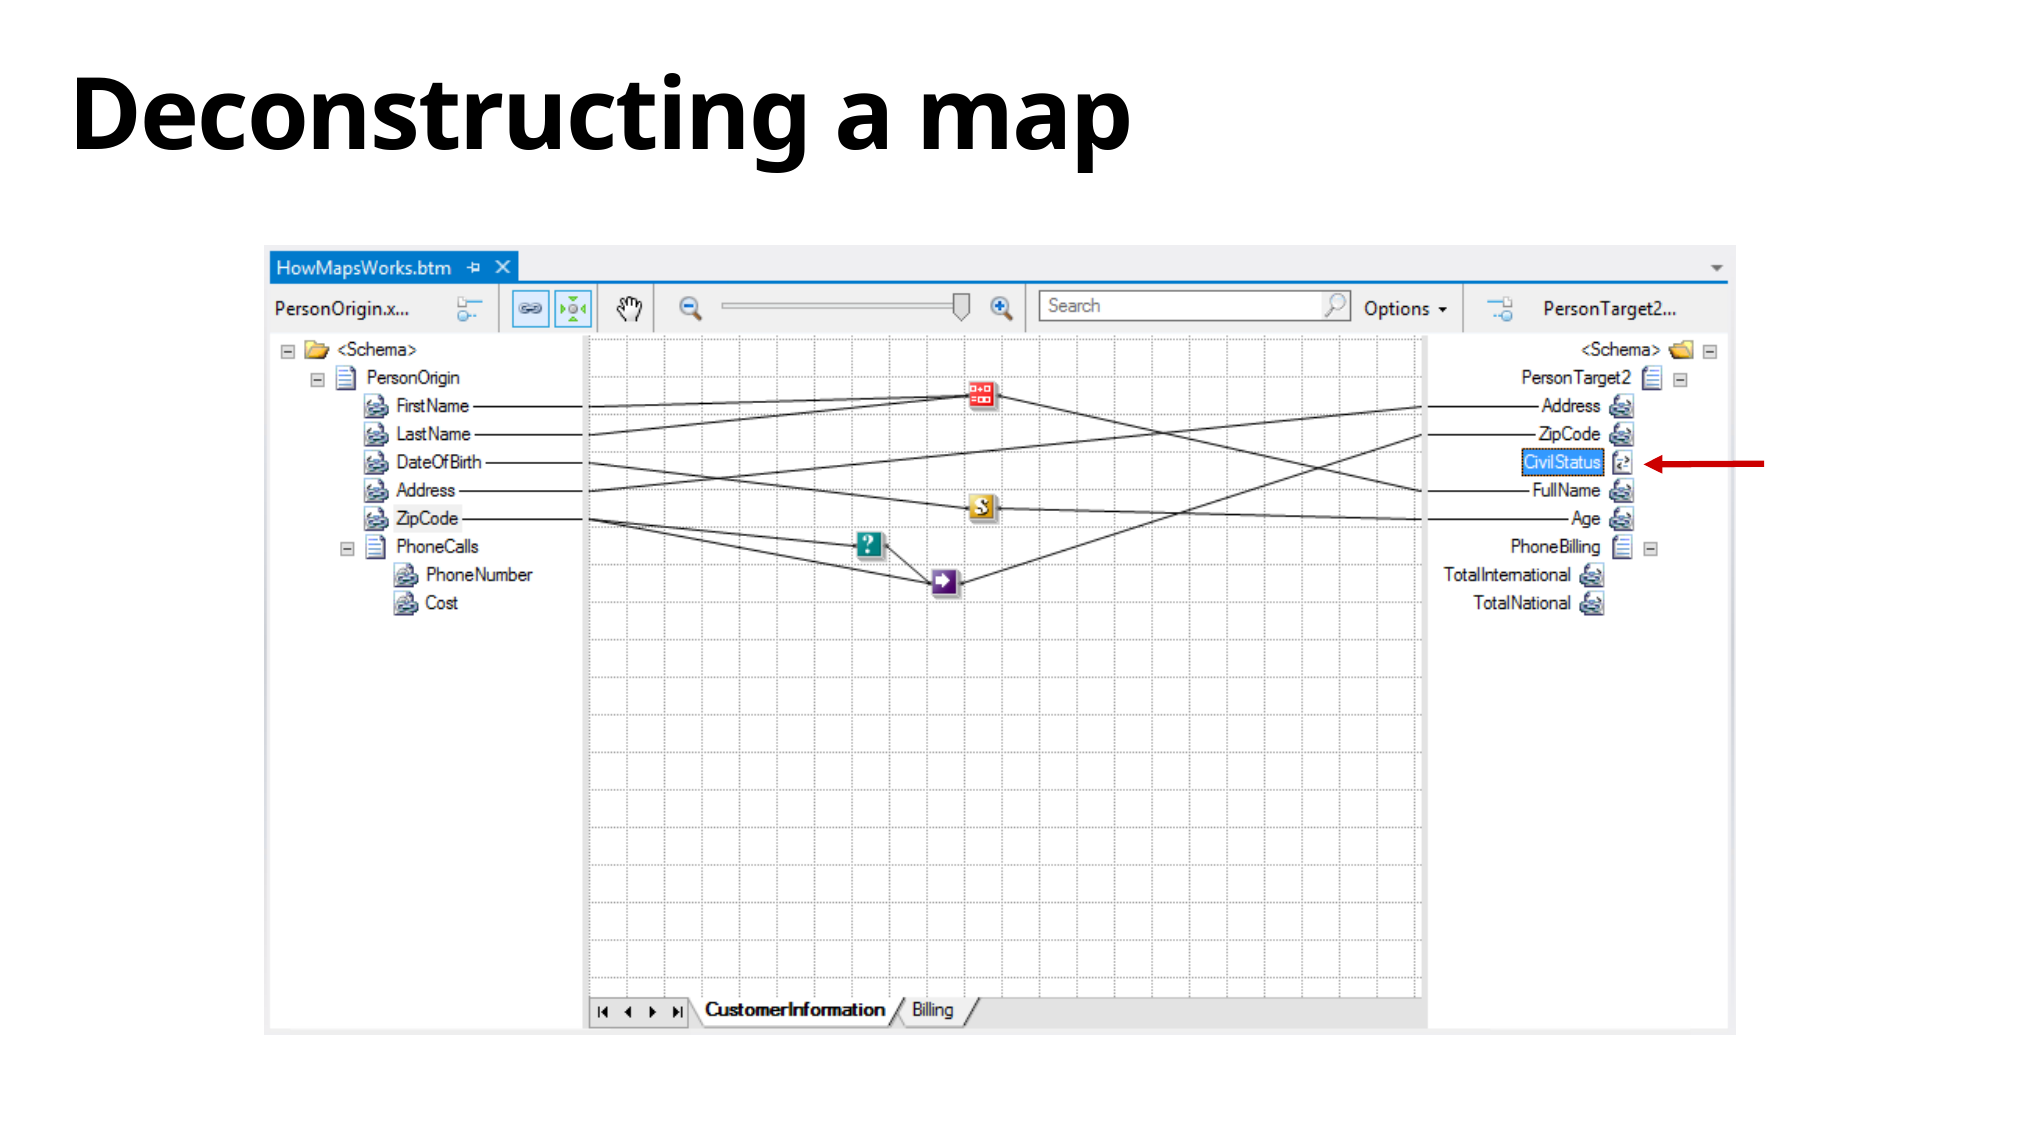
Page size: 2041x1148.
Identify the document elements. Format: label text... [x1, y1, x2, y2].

picture [263, 245, 1737, 1035]
title Deconstructing a map [45, 48, 1964, 243]
